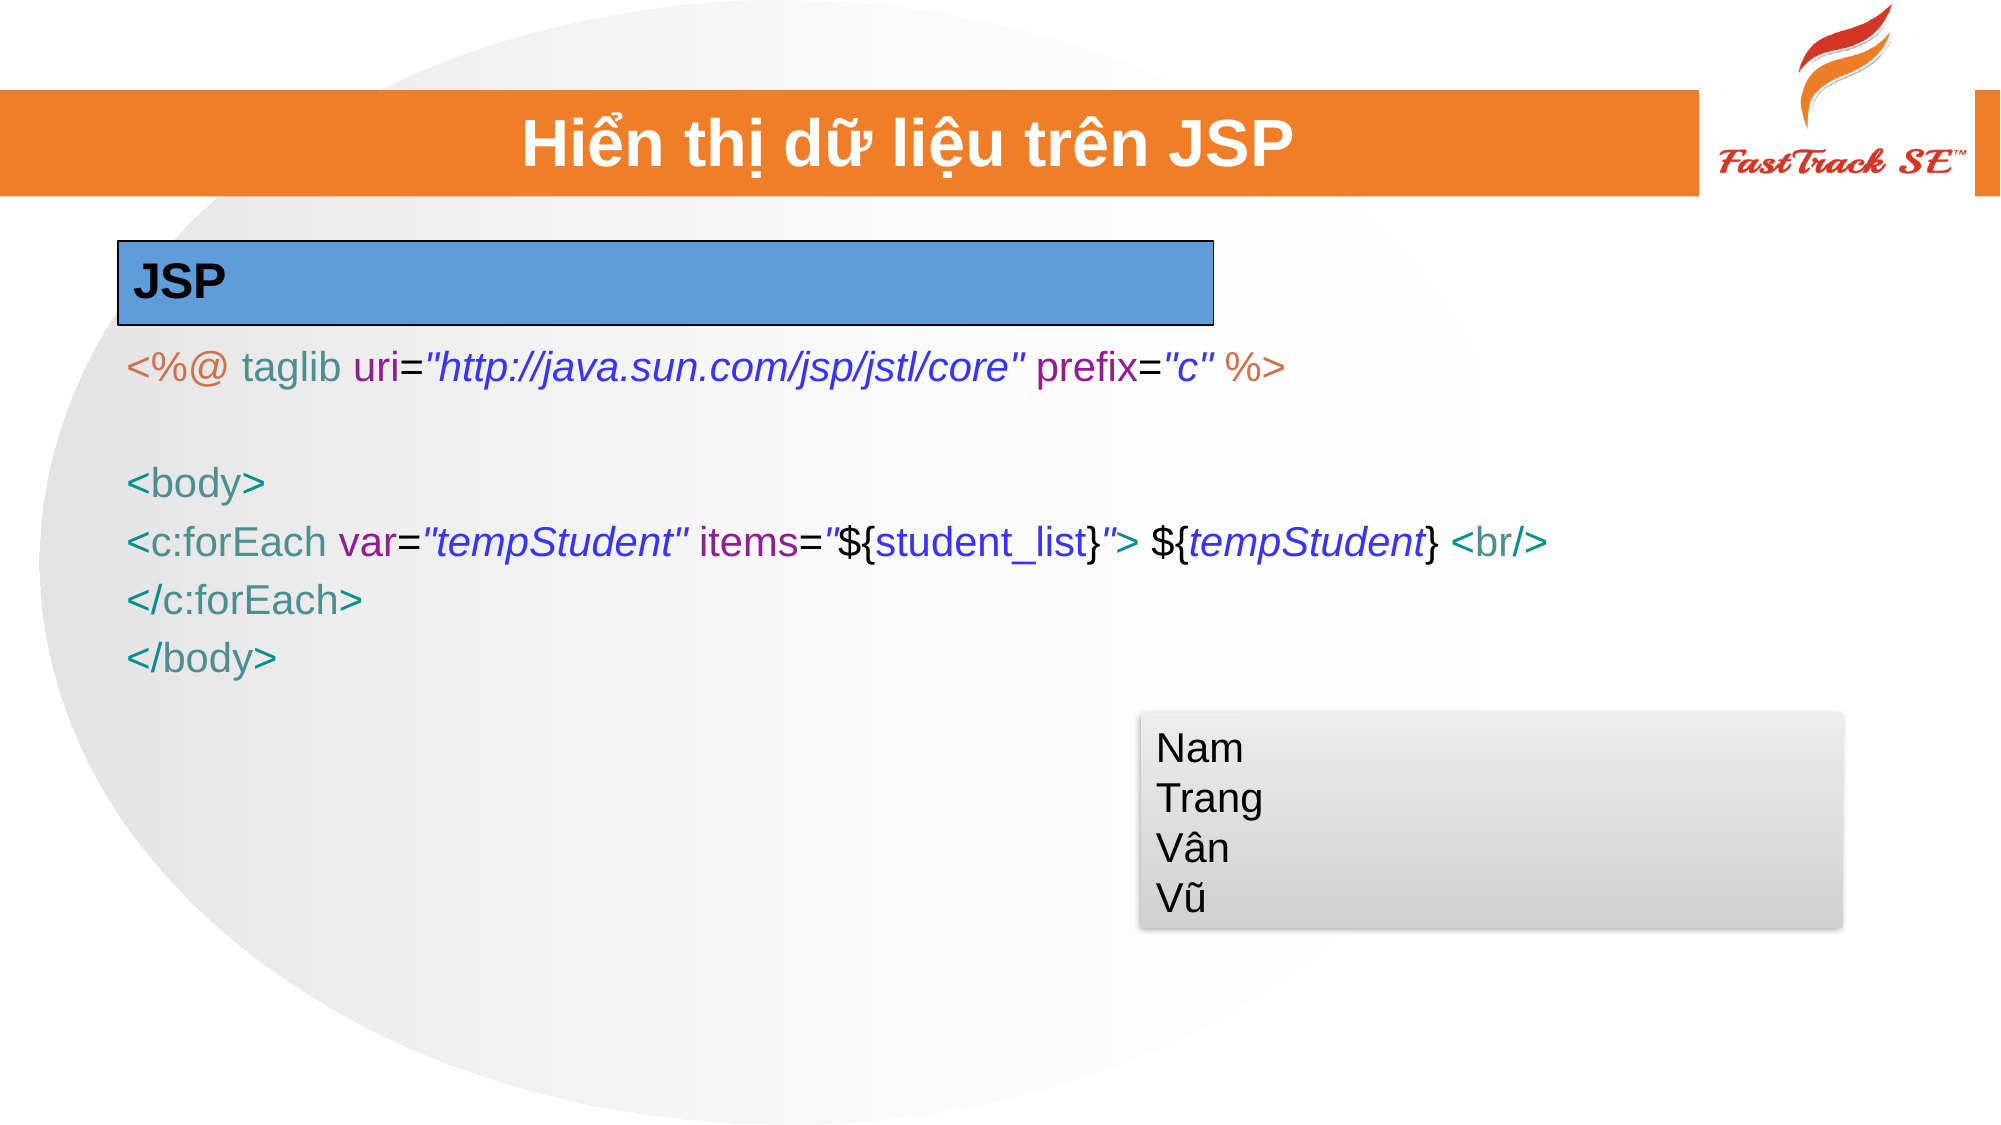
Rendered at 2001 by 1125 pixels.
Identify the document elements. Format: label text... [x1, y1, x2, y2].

text_box JSP [118, 240, 1214, 325]
picture [1700, 0, 1975, 192]
text_box Nam Trang Vân Vũ [1140, 712, 1843, 929]
title Hiển thị dữ liệu trên JSP [249, 99, 1567, 180]
text_box <%@ taglib uri="http://java.sun.com/jsp/jstl/core" prefix="c" %> <body> <c:forEach var="tempStudent" items="${student_list}"> ${tempStudent} <br/> </c:forEach> </body> [111, 331, 1920, 1095]
